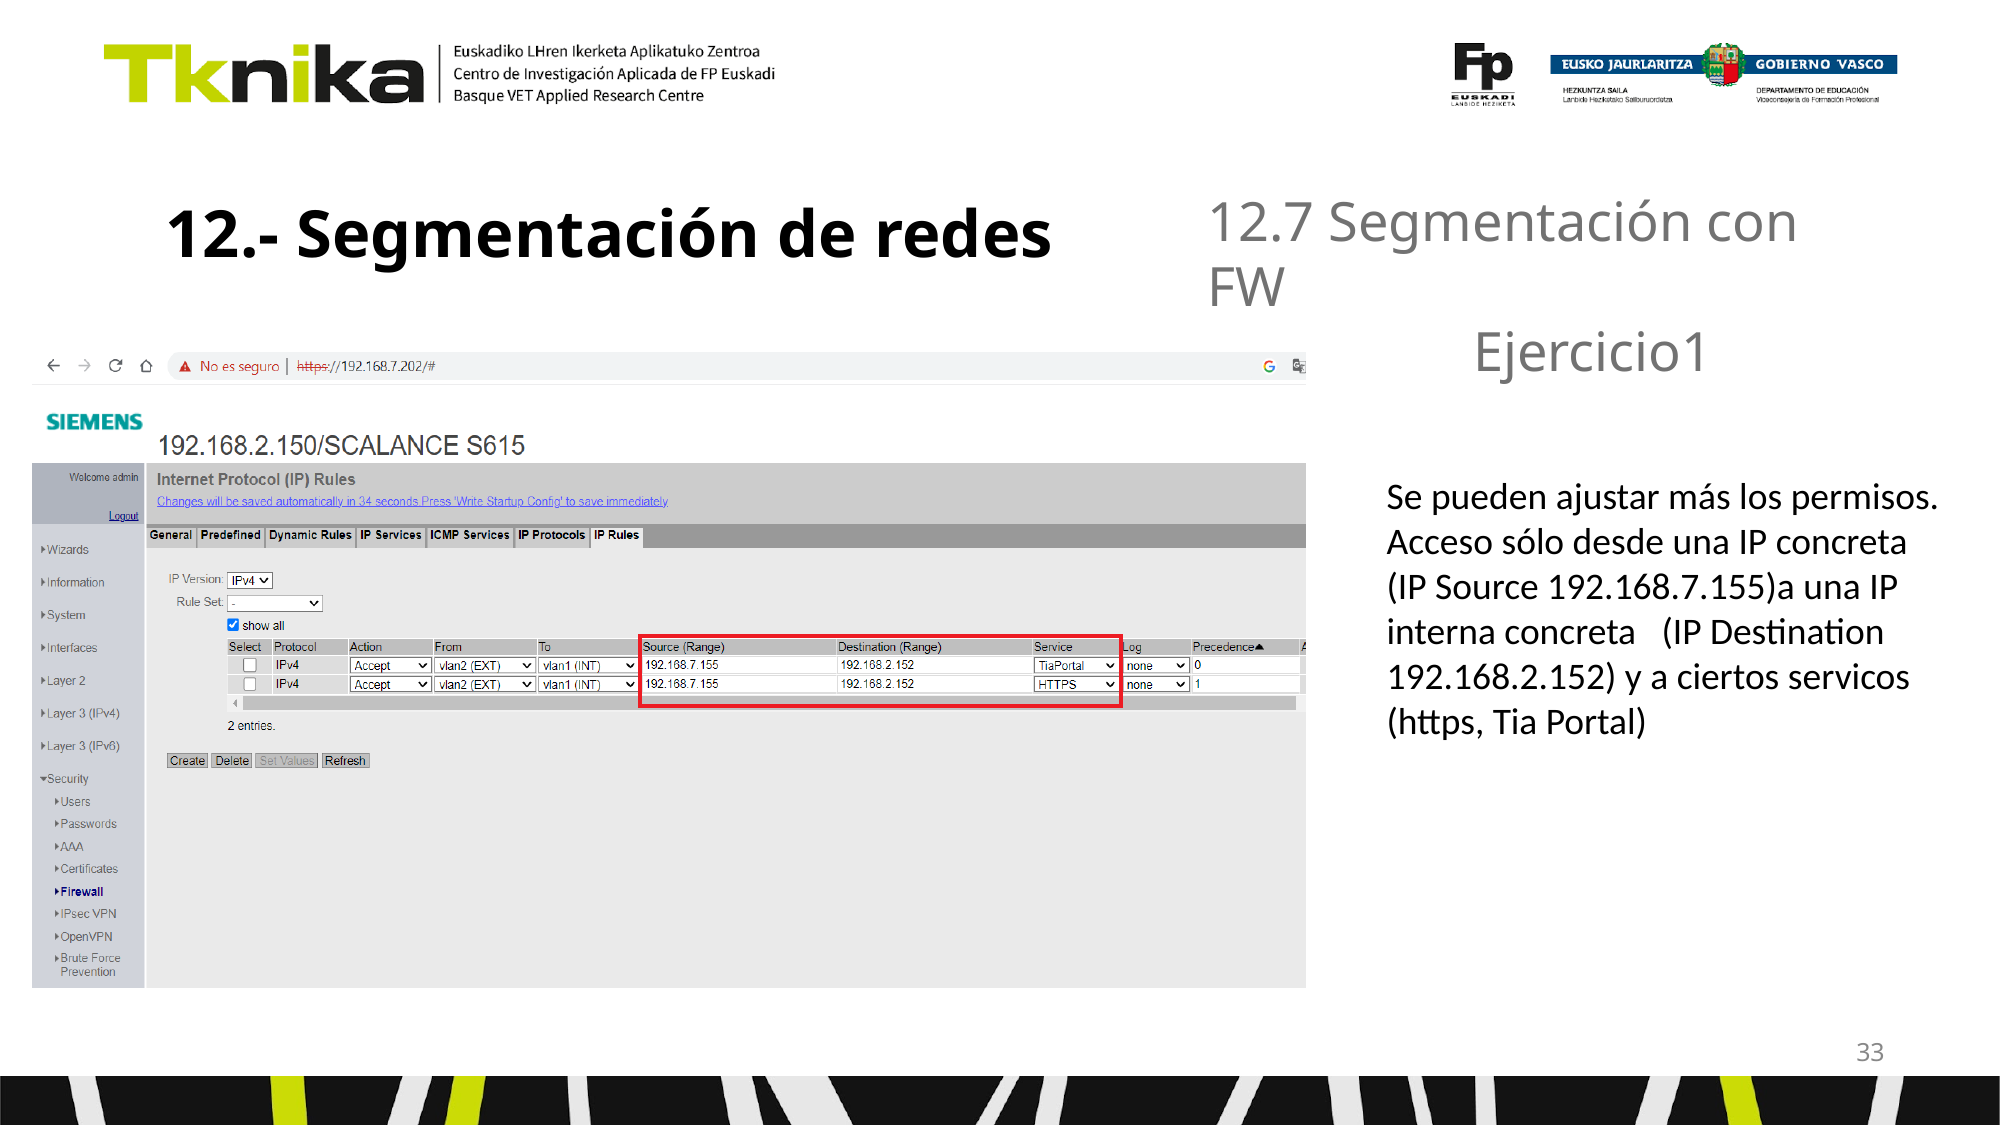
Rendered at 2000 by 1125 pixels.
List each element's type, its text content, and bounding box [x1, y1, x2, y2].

title 12.- Segmentación de redes [130, 184, 1089, 279]
picture [102, 42, 1898, 106]
text_box 12.7 Segmentación con FW Ejercicio1 [1117, 172, 1865, 398]
slide_number ‹#› [1433, 1023, 1900, 1084]
picture [0, 1076, 2000, 1125]
text_box Se pueden ajustar más los permisos. Acceso sólo desde una IP concreta (IP Source 192.168.7.155)a una IP interna concreta (IP Destination 192.168.2.152) y a ciertos servicos (https, Tia Portal) [1371, 457, 1962, 758]
picture [32, 347, 1307, 988]
